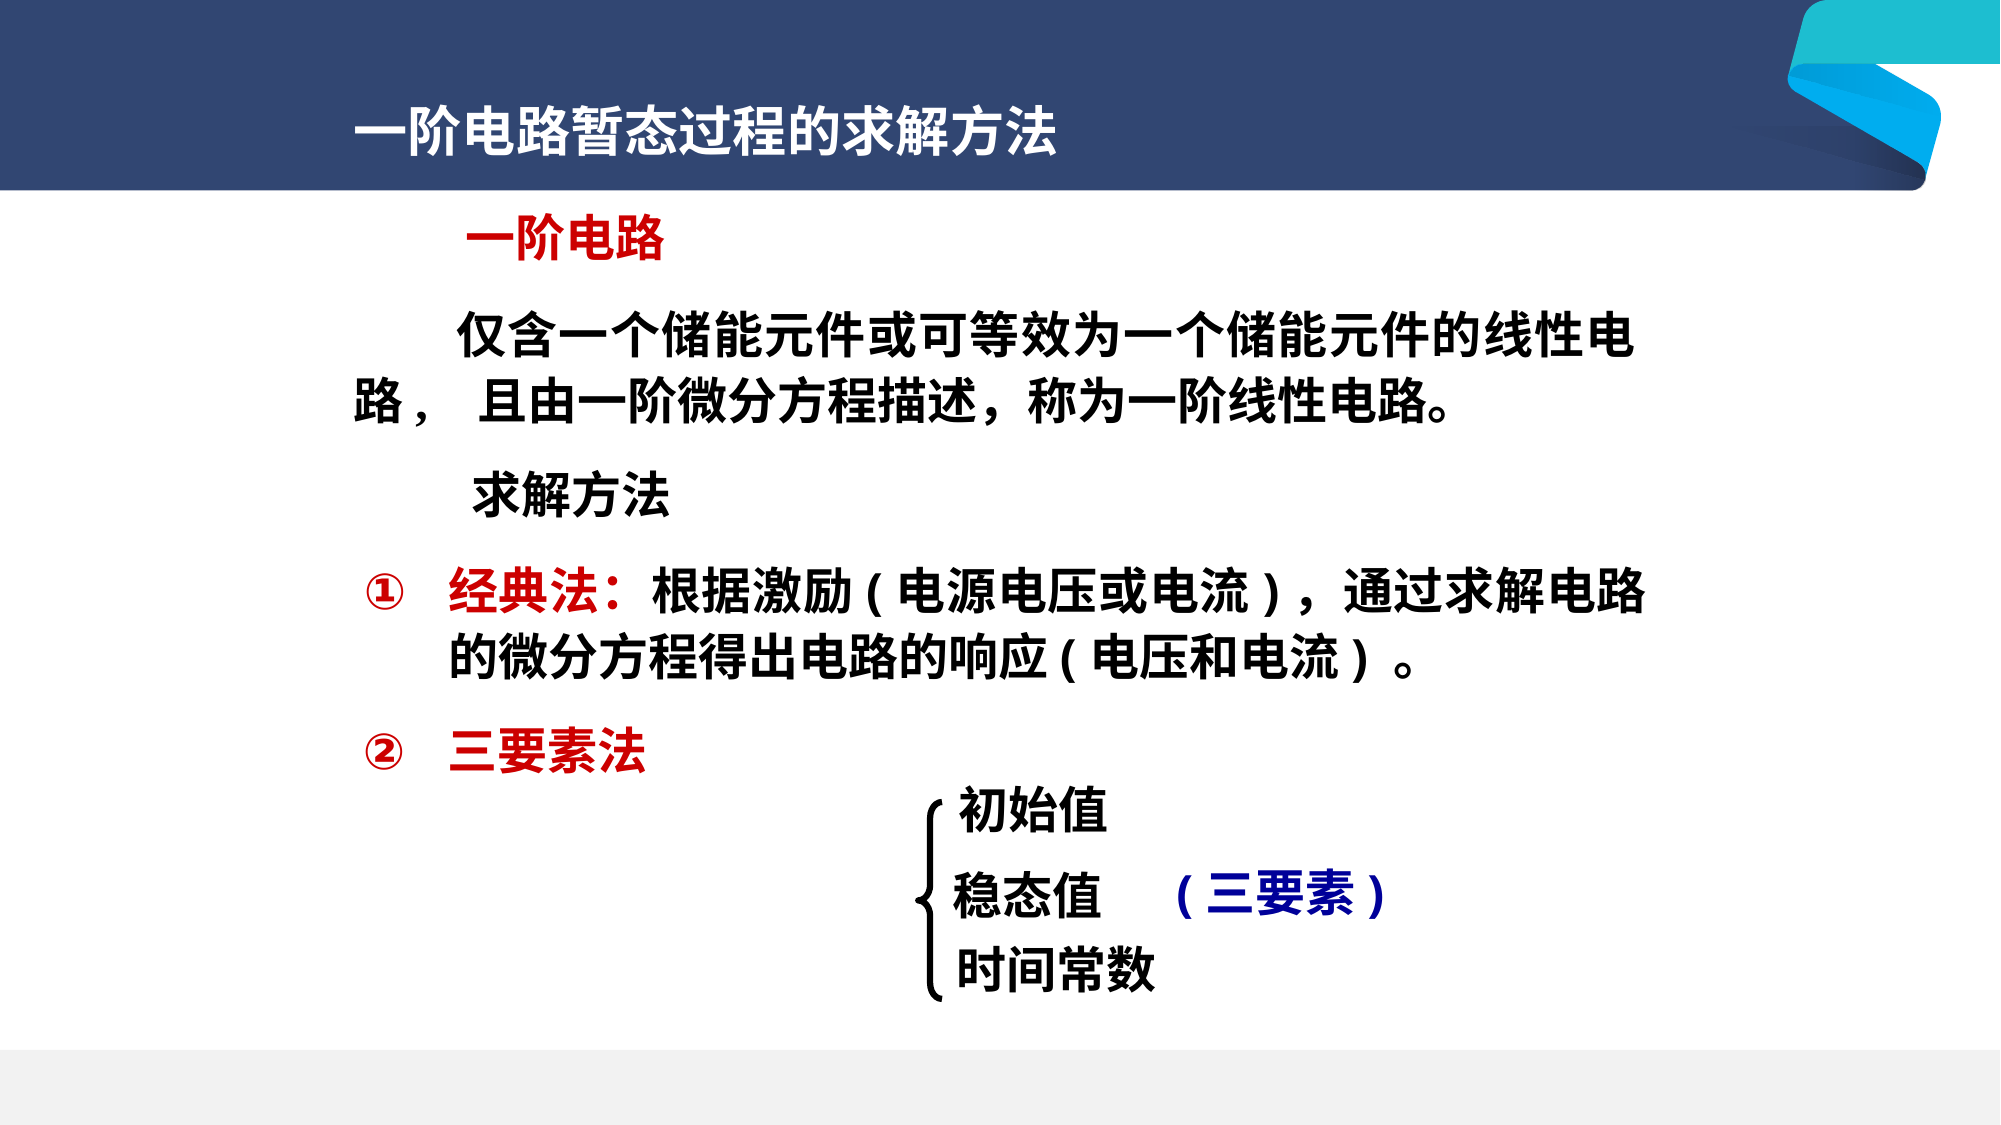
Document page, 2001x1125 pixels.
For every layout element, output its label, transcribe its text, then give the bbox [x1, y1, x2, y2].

text_box 仅含一个储能元件或可等效为一个储能元件的线性电路, 且由一阶微分方程描述，称为一阶线性电路。 [338, 289, 1652, 437]
text_box 一阶电路 [451, 198, 736, 274]
text_box 求解方法 [456, 456, 740, 531]
text_box 一阶电路暂态过程的求解方法 [338, 89, 1202, 170]
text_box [823, 771, 1396, 1007]
text_box 经典法：根据激励(电源电压或电流)，通过求解电路的微分方程得出电路的响应(电压和电流) 。 [348, 546, 1662, 694]
text_box 三要素法 [348, 711, 740, 787]
